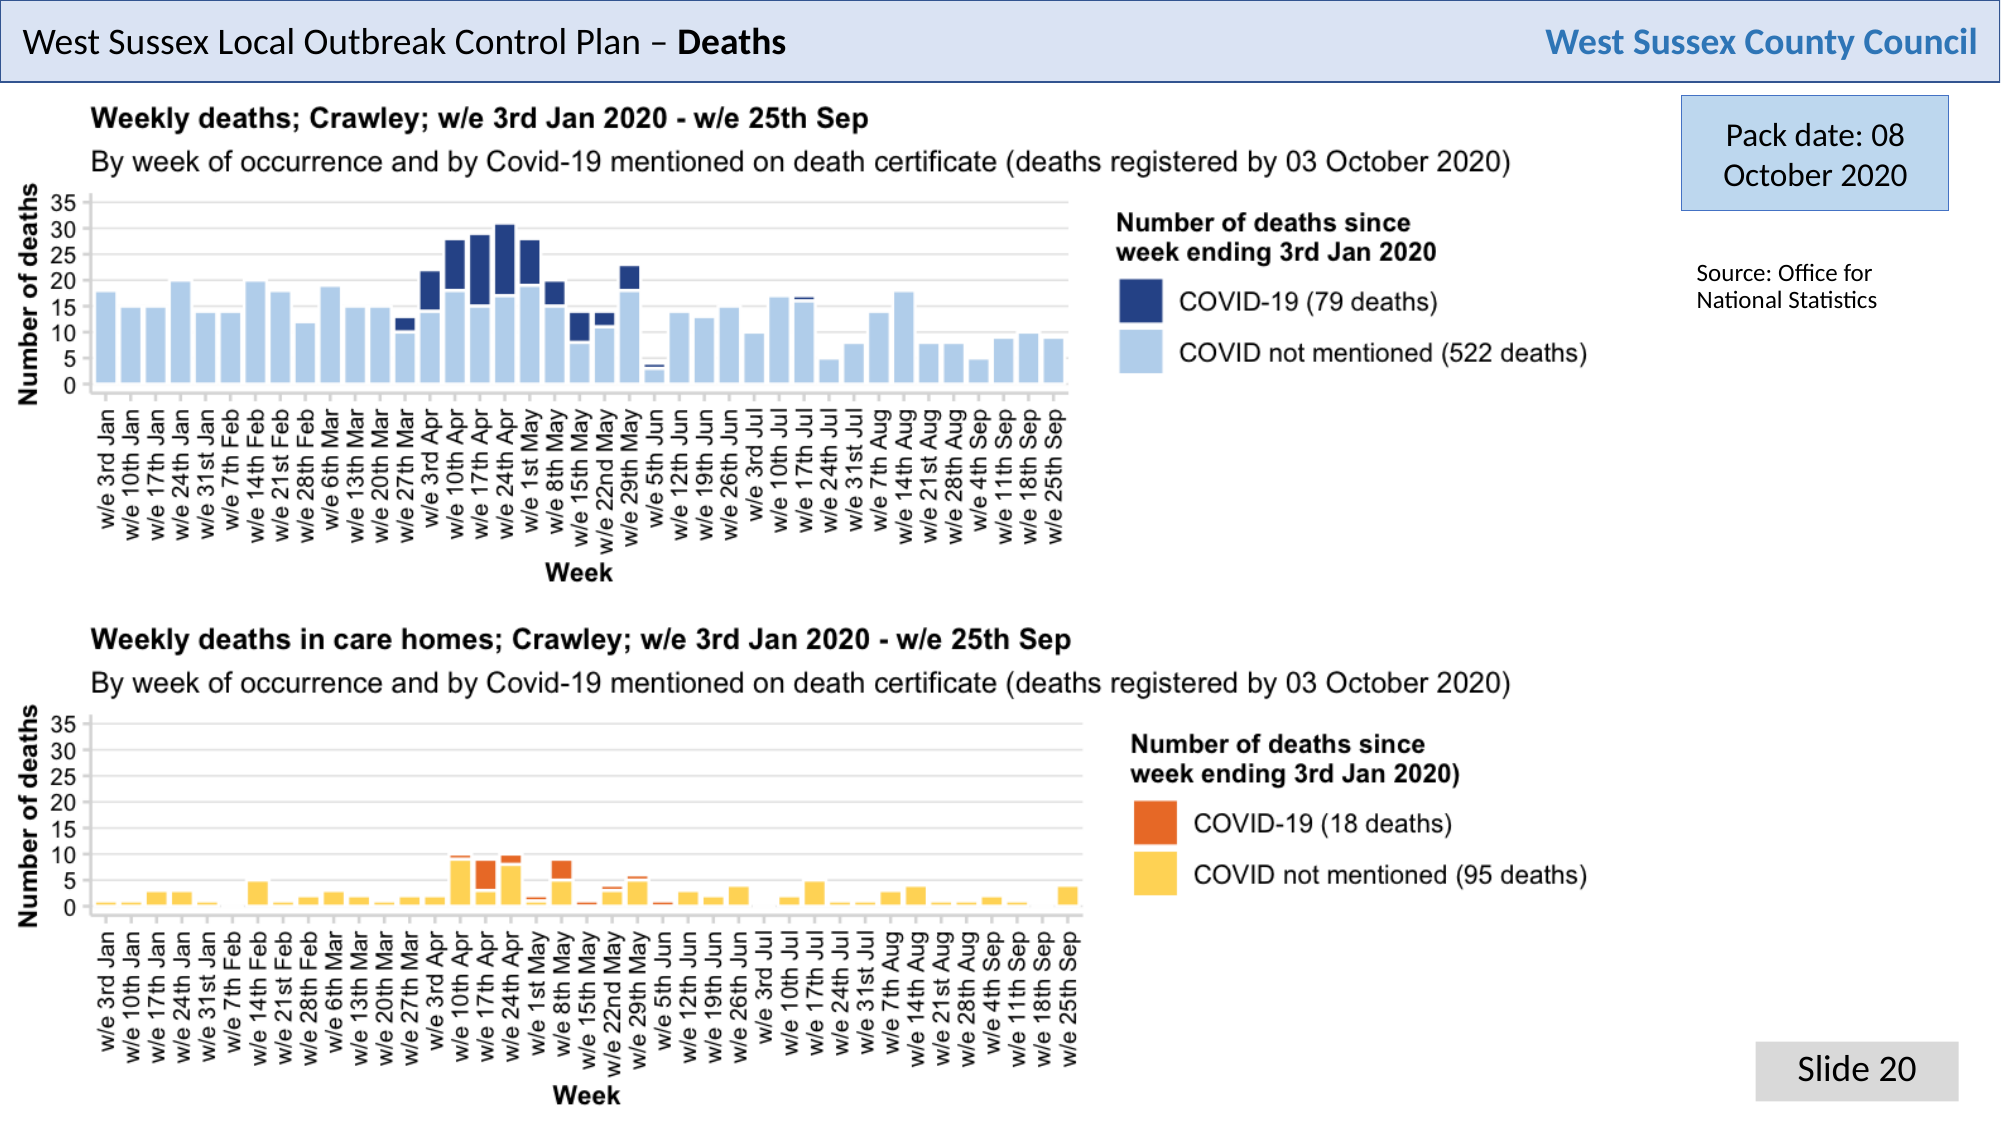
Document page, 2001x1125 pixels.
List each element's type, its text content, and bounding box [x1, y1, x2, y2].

list Slide 20 [1755, 1041, 1959, 1102]
picture [3, 612, 1619, 1125]
list Source: Office for National Statistics [1681, 252, 1959, 289]
picture [3, 91, 1619, 602]
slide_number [1681, 95, 1949, 211]
